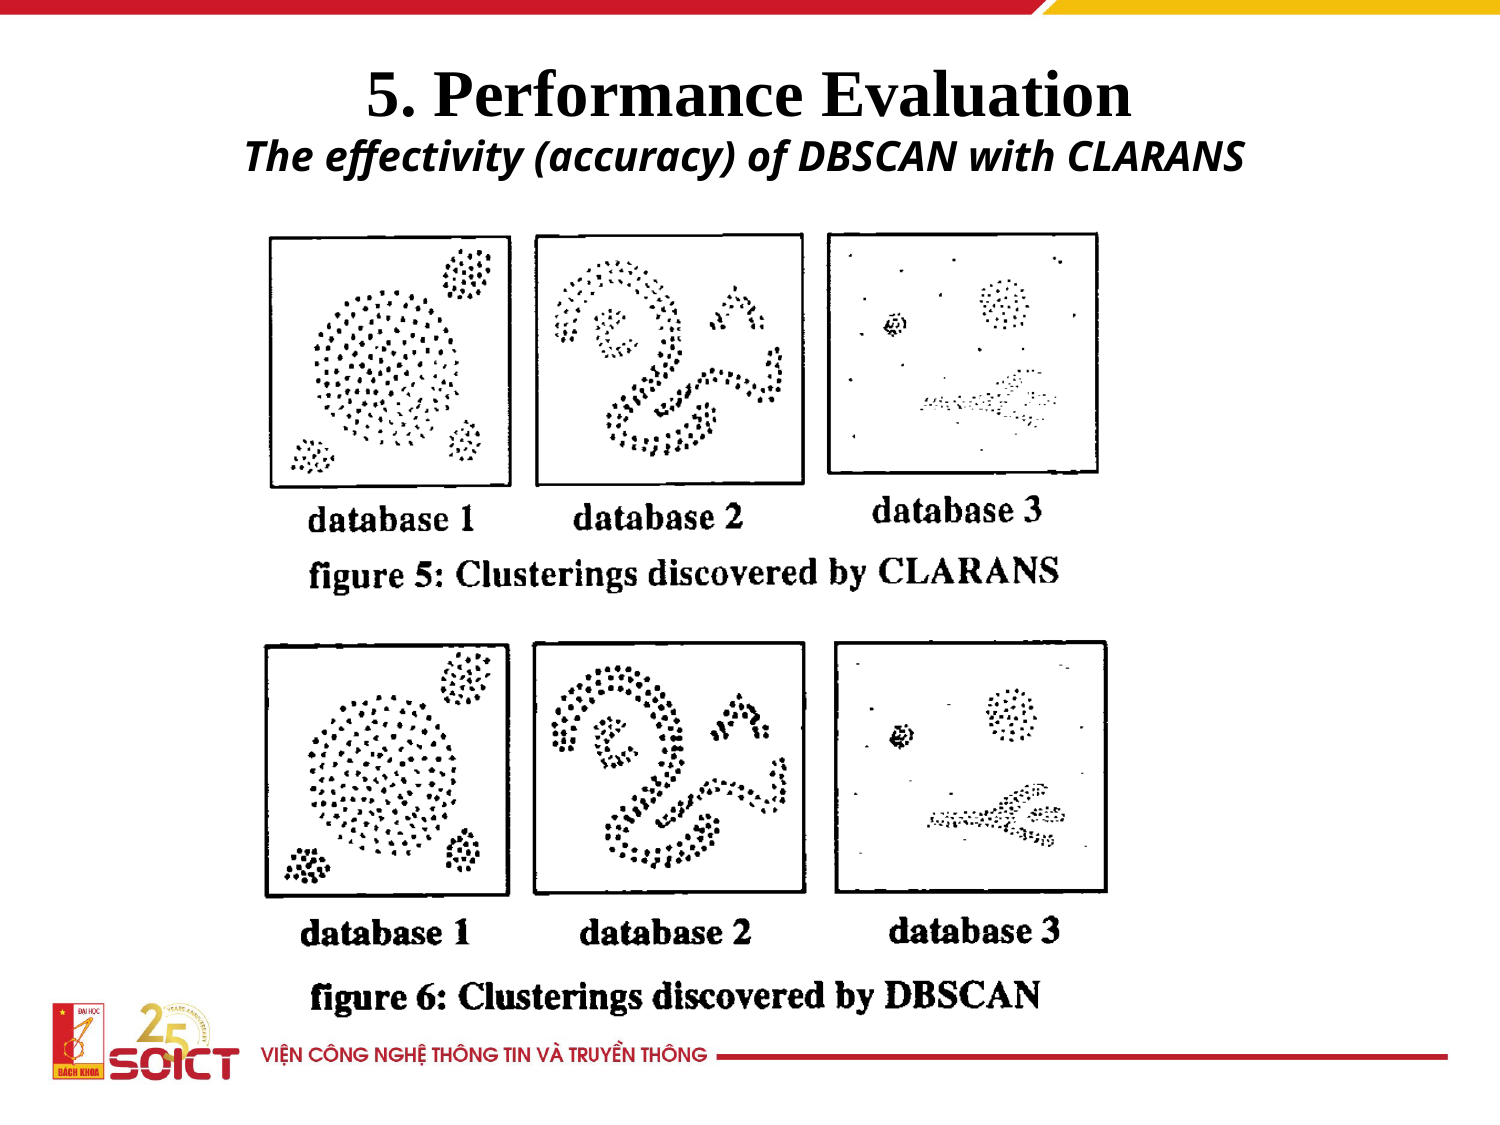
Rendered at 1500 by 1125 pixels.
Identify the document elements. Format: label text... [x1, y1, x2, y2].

title 5. Performance Evaluation The effectivity (accuracy) of DBSCAN with CLARANS [52, 50, 1448, 213]
picture [0, 0, 1500, 1085]
